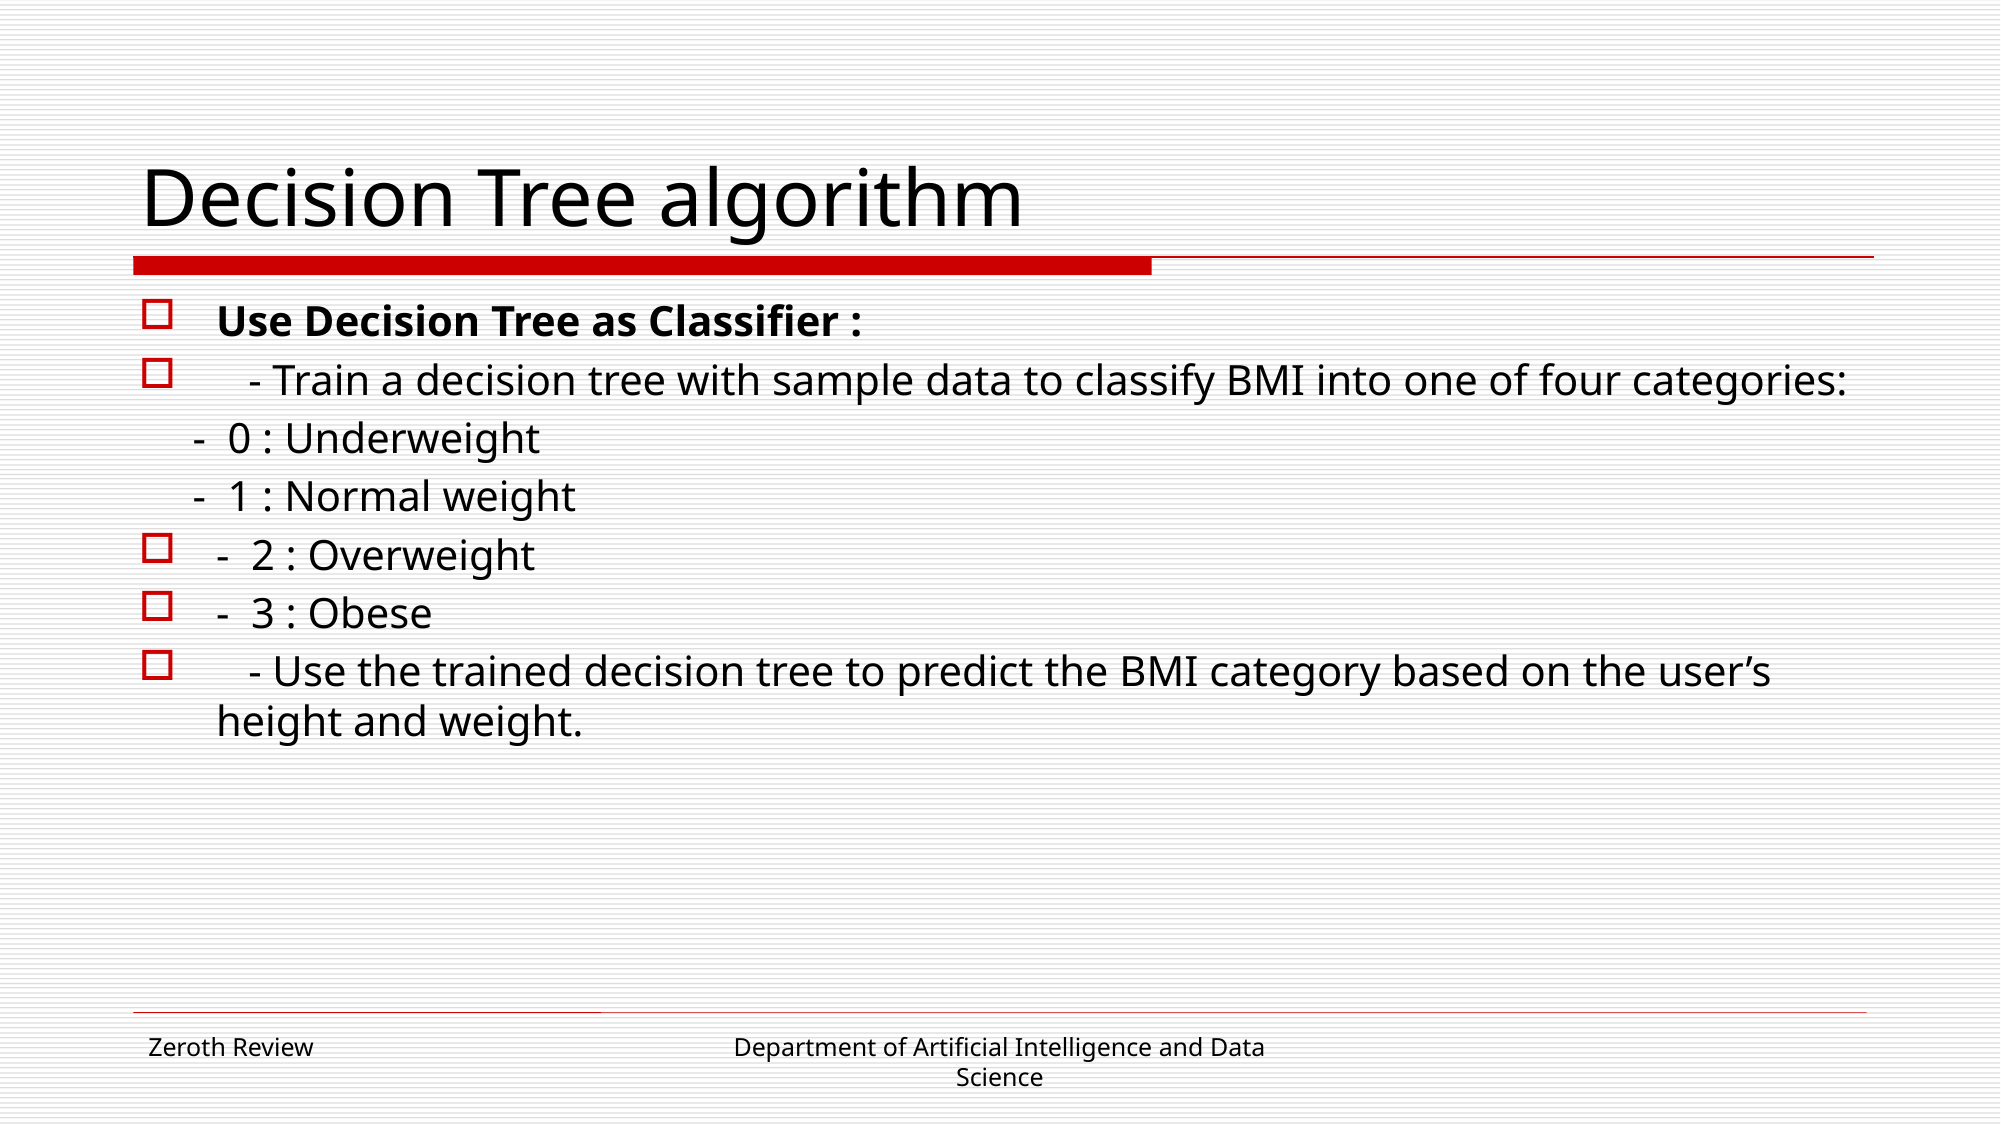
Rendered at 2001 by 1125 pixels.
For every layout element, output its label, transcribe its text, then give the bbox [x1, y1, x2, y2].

title Decision Tree algorithm [125, 50, 1876, 250]
slide_number Zeroth Review [133, 1024, 567, 1103]
picture [0, 0, 2001, 1125]
slide_number [1433, 1024, 1867, 1103]
footer Department of Artificial Intelligence and Data Science [683, 1024, 1317, 1103]
list Use Decision Tree as Classifier : - Train a decision tree with sample data to classify BMI into one of four categories: - 0 : Underweight - 1 : Normal weight - 2 : Overweight - 3 : Obese - Use the trained decision tree to predict the BMI category based on the user’s height and weight. [123, 287, 1874, 988]
